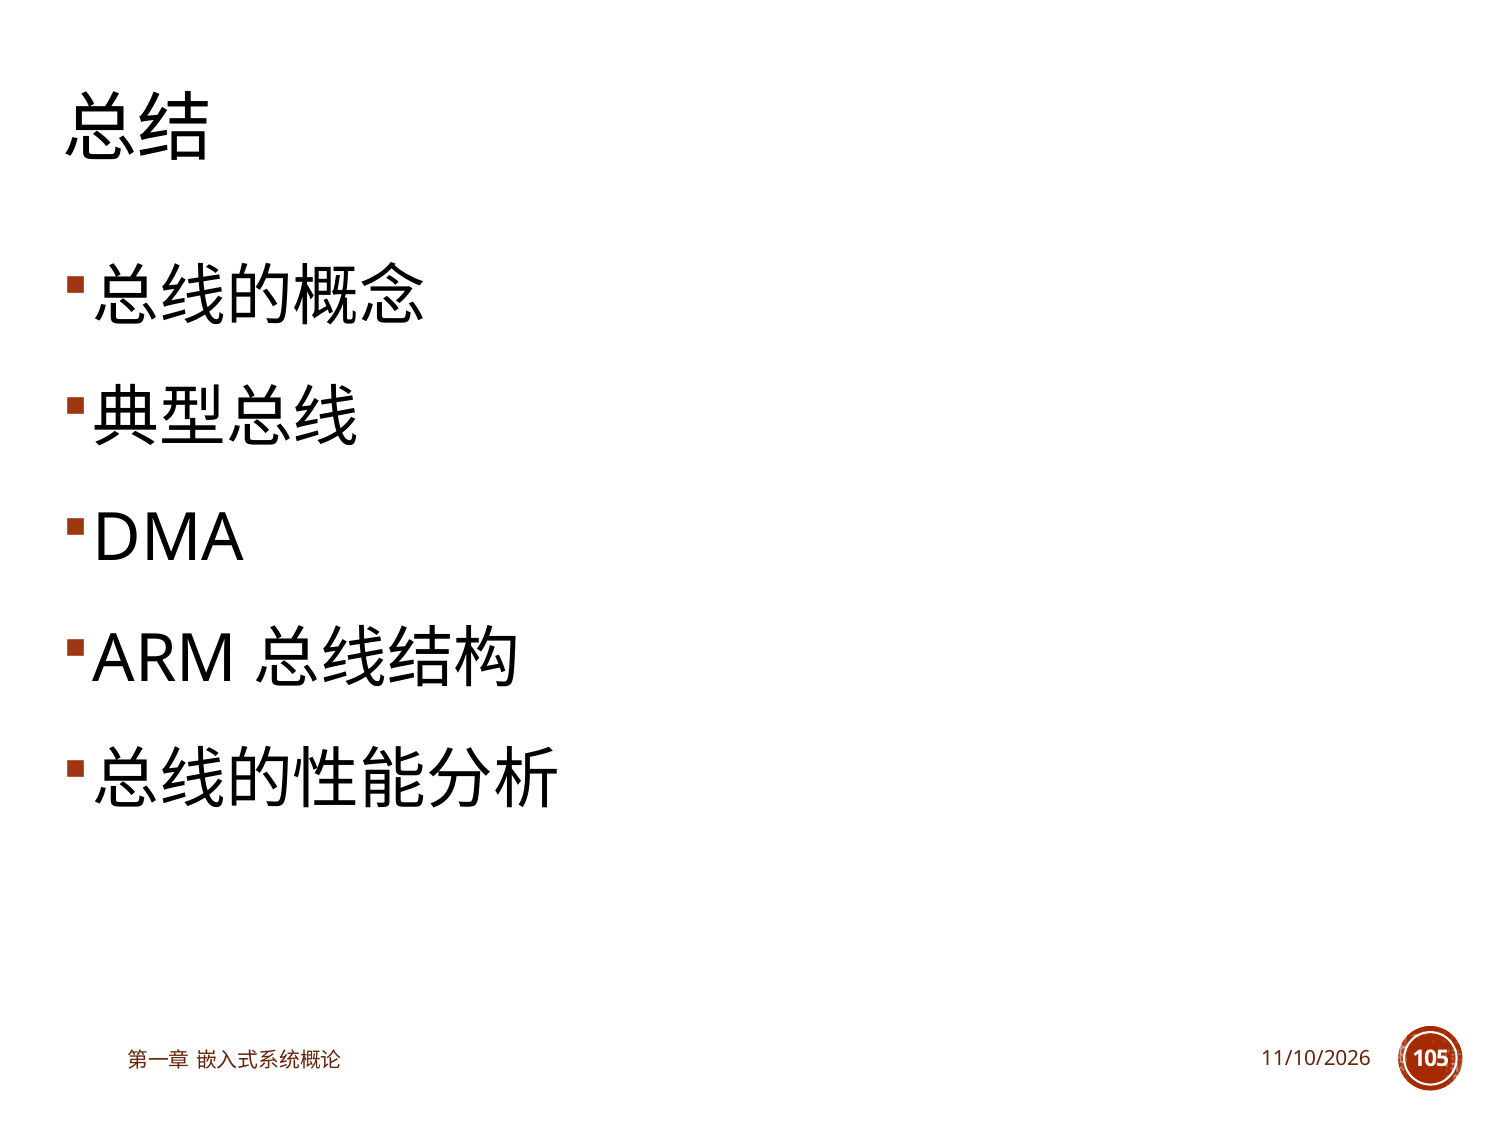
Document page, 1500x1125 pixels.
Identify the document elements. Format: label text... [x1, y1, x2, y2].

slide_number 105 [1391, 1028, 1471, 1089]
footer 第一章 嵌入式系统概论 [112, 1028, 891, 1089]
title 总结 [47, 46, 1471, 215]
list 总线的概念 典型总线 DMA ARM总线结构 总线的性能分析 [47, 228, 1471, 1013]
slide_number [982, 1028, 1386, 1089]
